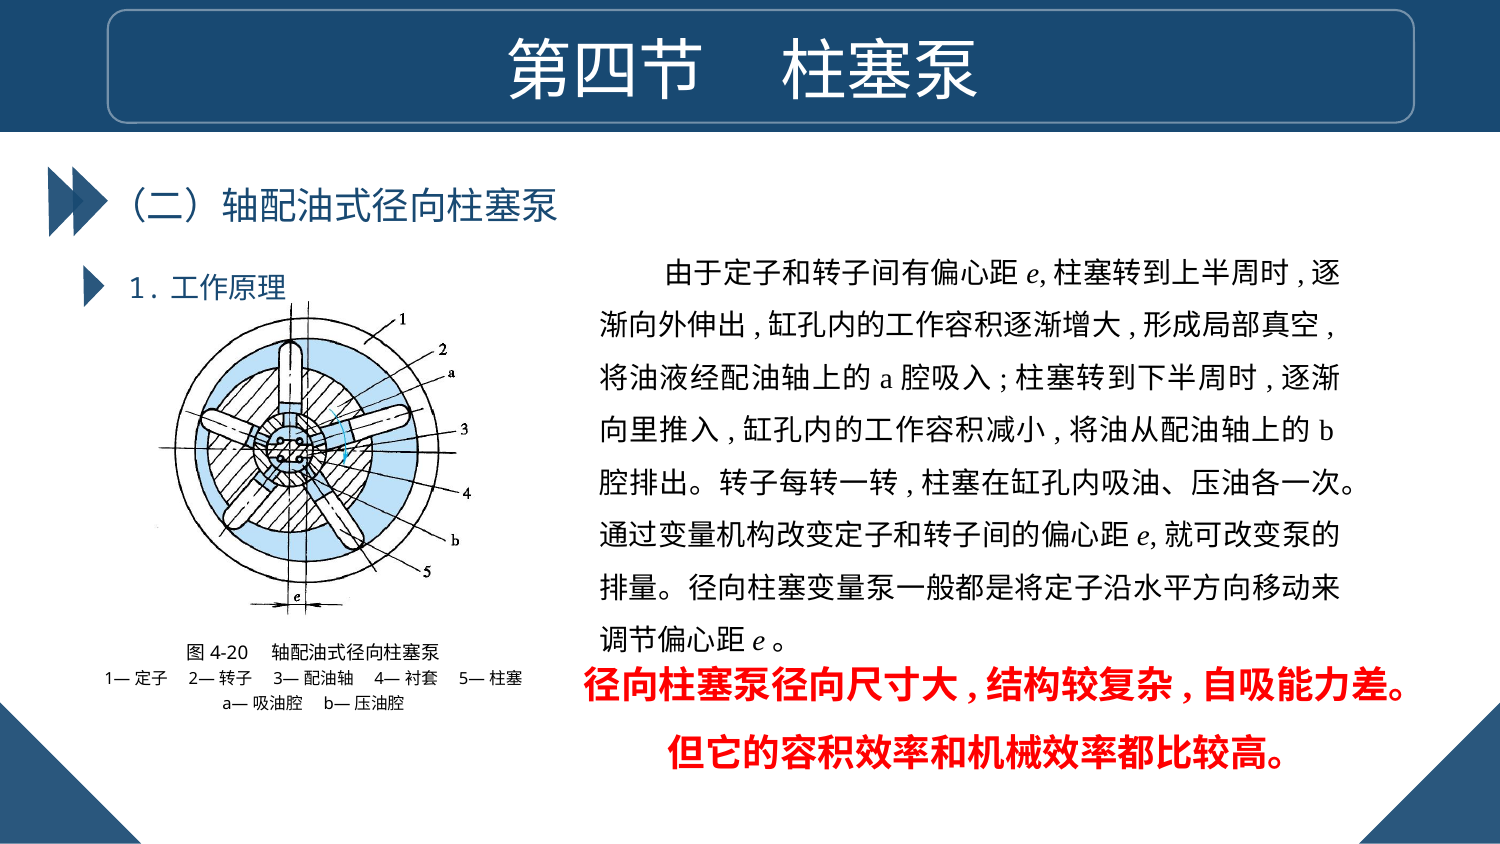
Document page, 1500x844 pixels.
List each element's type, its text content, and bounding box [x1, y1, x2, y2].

text_box [71, 163, 93, 239]
text_box 第四节 柱塞泵 [116, 20, 1370, 115]
text_box [46, 164, 72, 240]
text_box [0, 700, 144, 844]
text_box 由于定子和转子间有偏心距e,柱塞转到上半周时,逐渐向外伸出,缸孔内的工作容积逐渐增大,形成局部真空,将油液经配油轴上的a腔吸入;柱塞转到下半周时,逐渐向里推入,缸孔内的工作容积减小,将油从配油轴上的b腔排出。转子每转一转,柱塞在缸孔内吸油、压油各一次。通过变量机构改变定子和转子间的偏心距e,就可改变泵的排量。径向柱塞变量泵一般都是将定子沿水平方向移动来调节偏心距e。 [584, 229, 1356, 631]
text_box [106, 8, 1416, 124]
text_box （二）轴配油式径向柱塞泵 [93, 174, 575, 234]
text_box [1357, 701, 1500, 844]
text_box 1.工作原理 [104, 261, 311, 312]
text_box 径向柱塞泵径向尺寸大,结构较复杂,自吸能力差。 但它的容积效率和机械效率都比较高。 [558, 631, 1414, 781]
text_box 图4-20 轴配油式径向柱塞泵 1—定子 2—转子 3—配油轴 4—衬套 5—柱塞 a—吸油腔 b—压油腔 [0, 627, 584, 721]
picture [141, 292, 488, 628]
text_box [82, 262, 104, 310]
